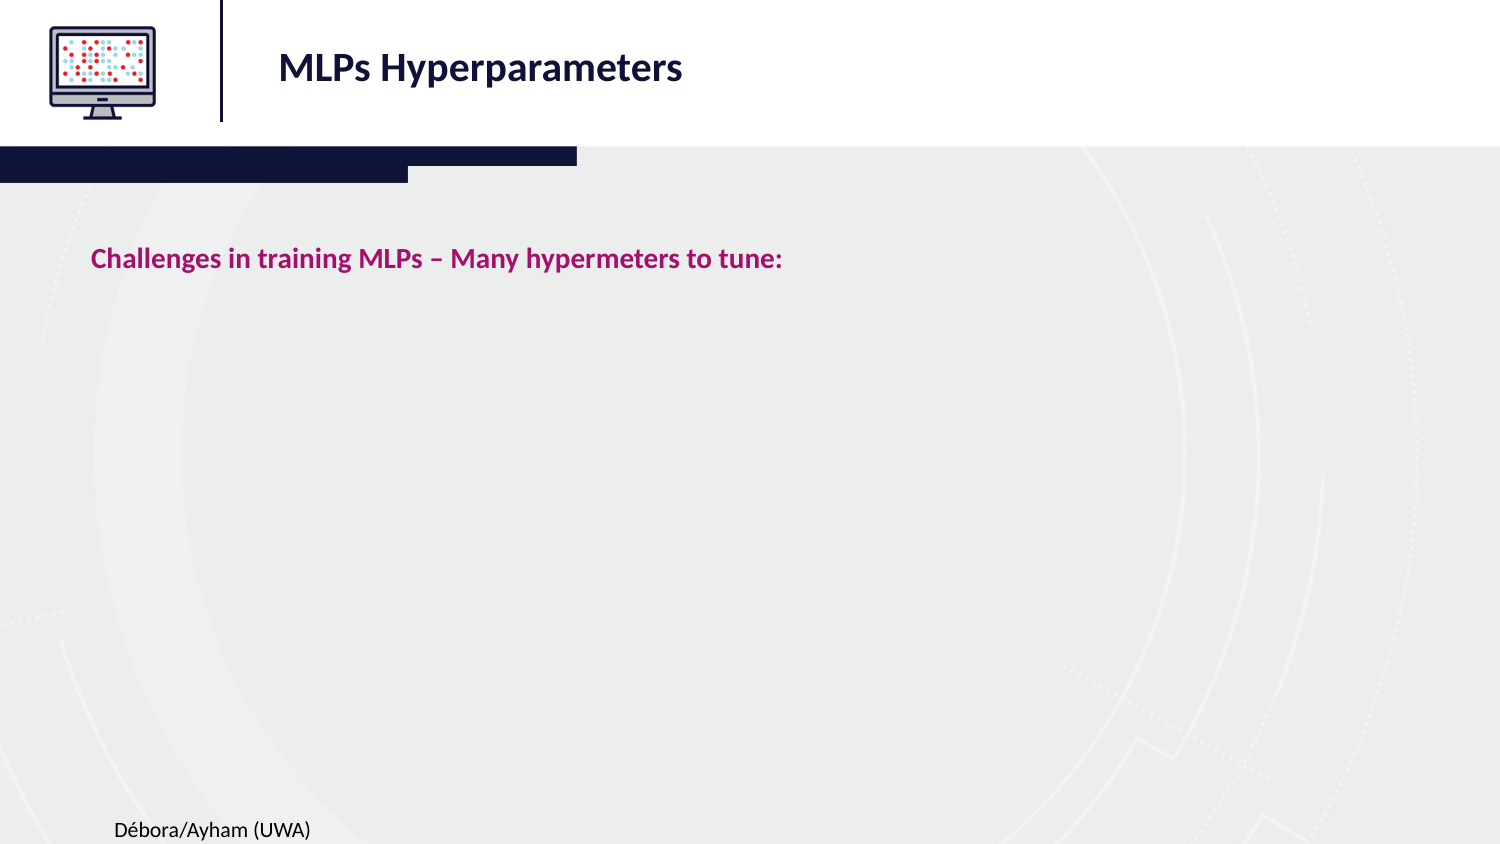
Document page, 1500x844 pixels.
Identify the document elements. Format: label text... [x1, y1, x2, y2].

list Challenges in training MLPs – Many hypermeters to tune: [76, 231, 1217, 268]
text_box Débora/Ayham (UWA) [99, 808, 1240, 844]
picture [0, 0, 1500, 844]
list MLPs Hyperparameters [263, 32, 1404, 106]
